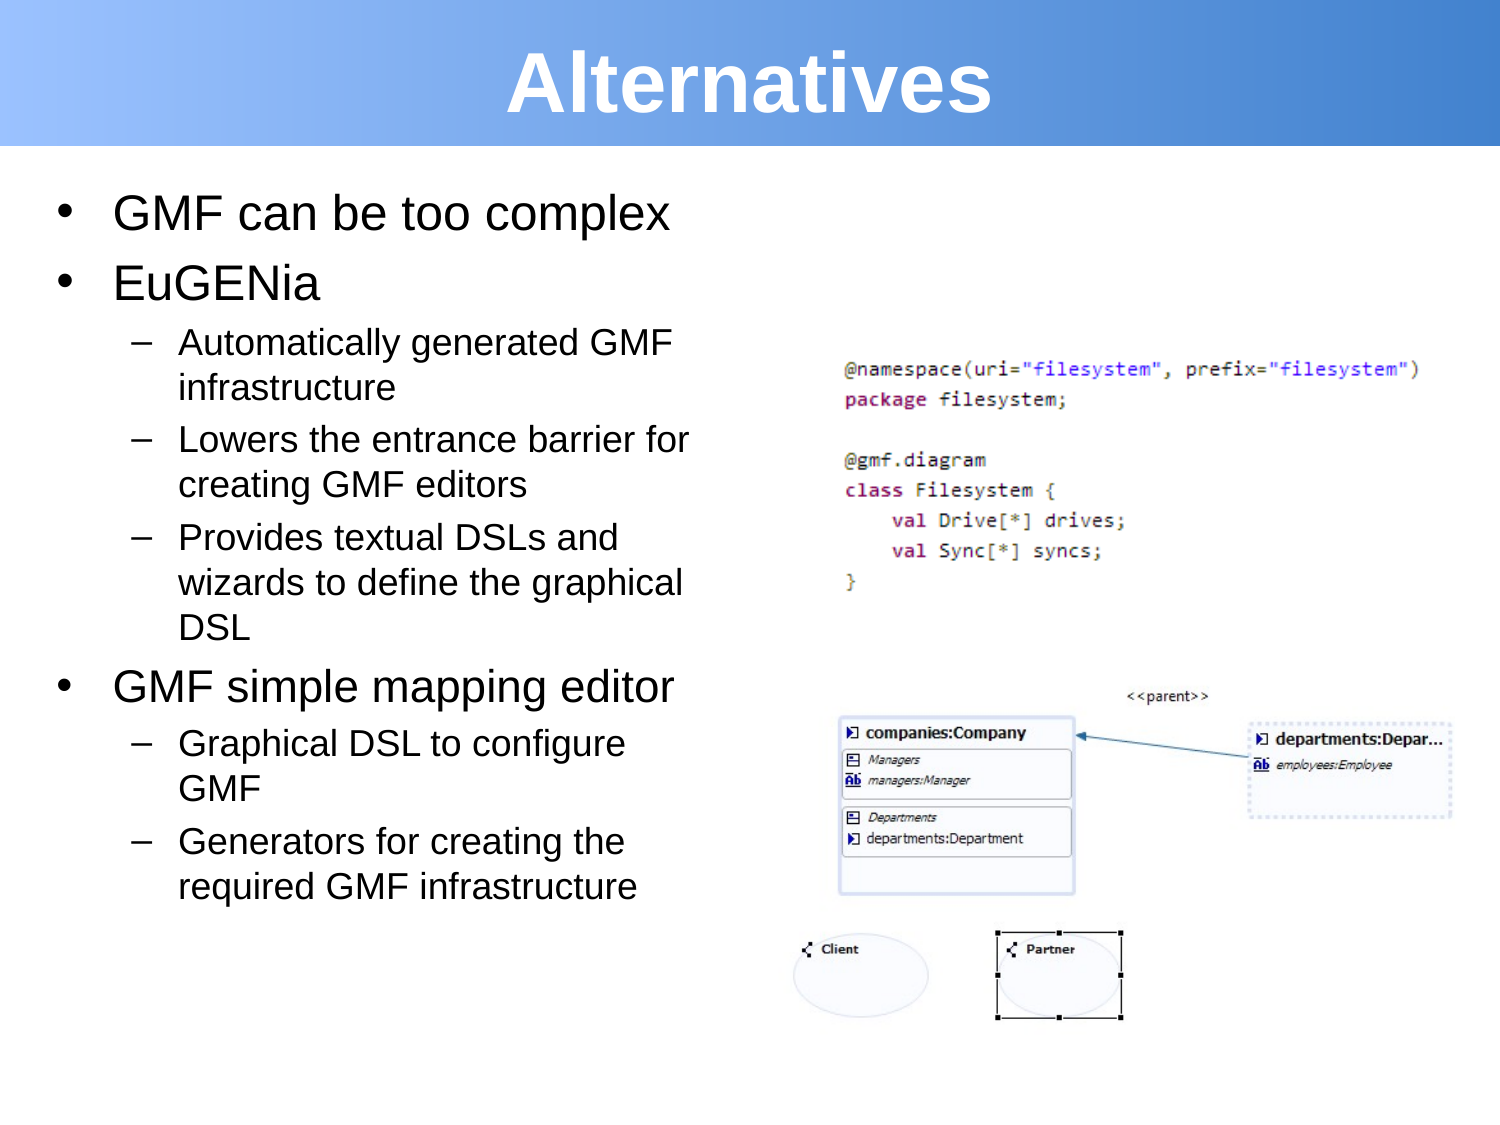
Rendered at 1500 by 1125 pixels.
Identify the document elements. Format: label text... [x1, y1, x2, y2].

title Alternatives [17, 19, 1483, 138]
text_box [0, 0, 1500, 147]
picture [774, 644, 1470, 1051]
picture [820, 349, 1441, 613]
list GMF can be too complex EuGENia Automatically generated GMF infrastructure Lowers the entrance barrier for creating GMF editors Provides textual DSLs and wizards to define the graphical DSL GMF simple mapping editor Graphical DSL to configure GMF Generators for creating the required GMF infrastructure [41, 172, 727, 1035]
